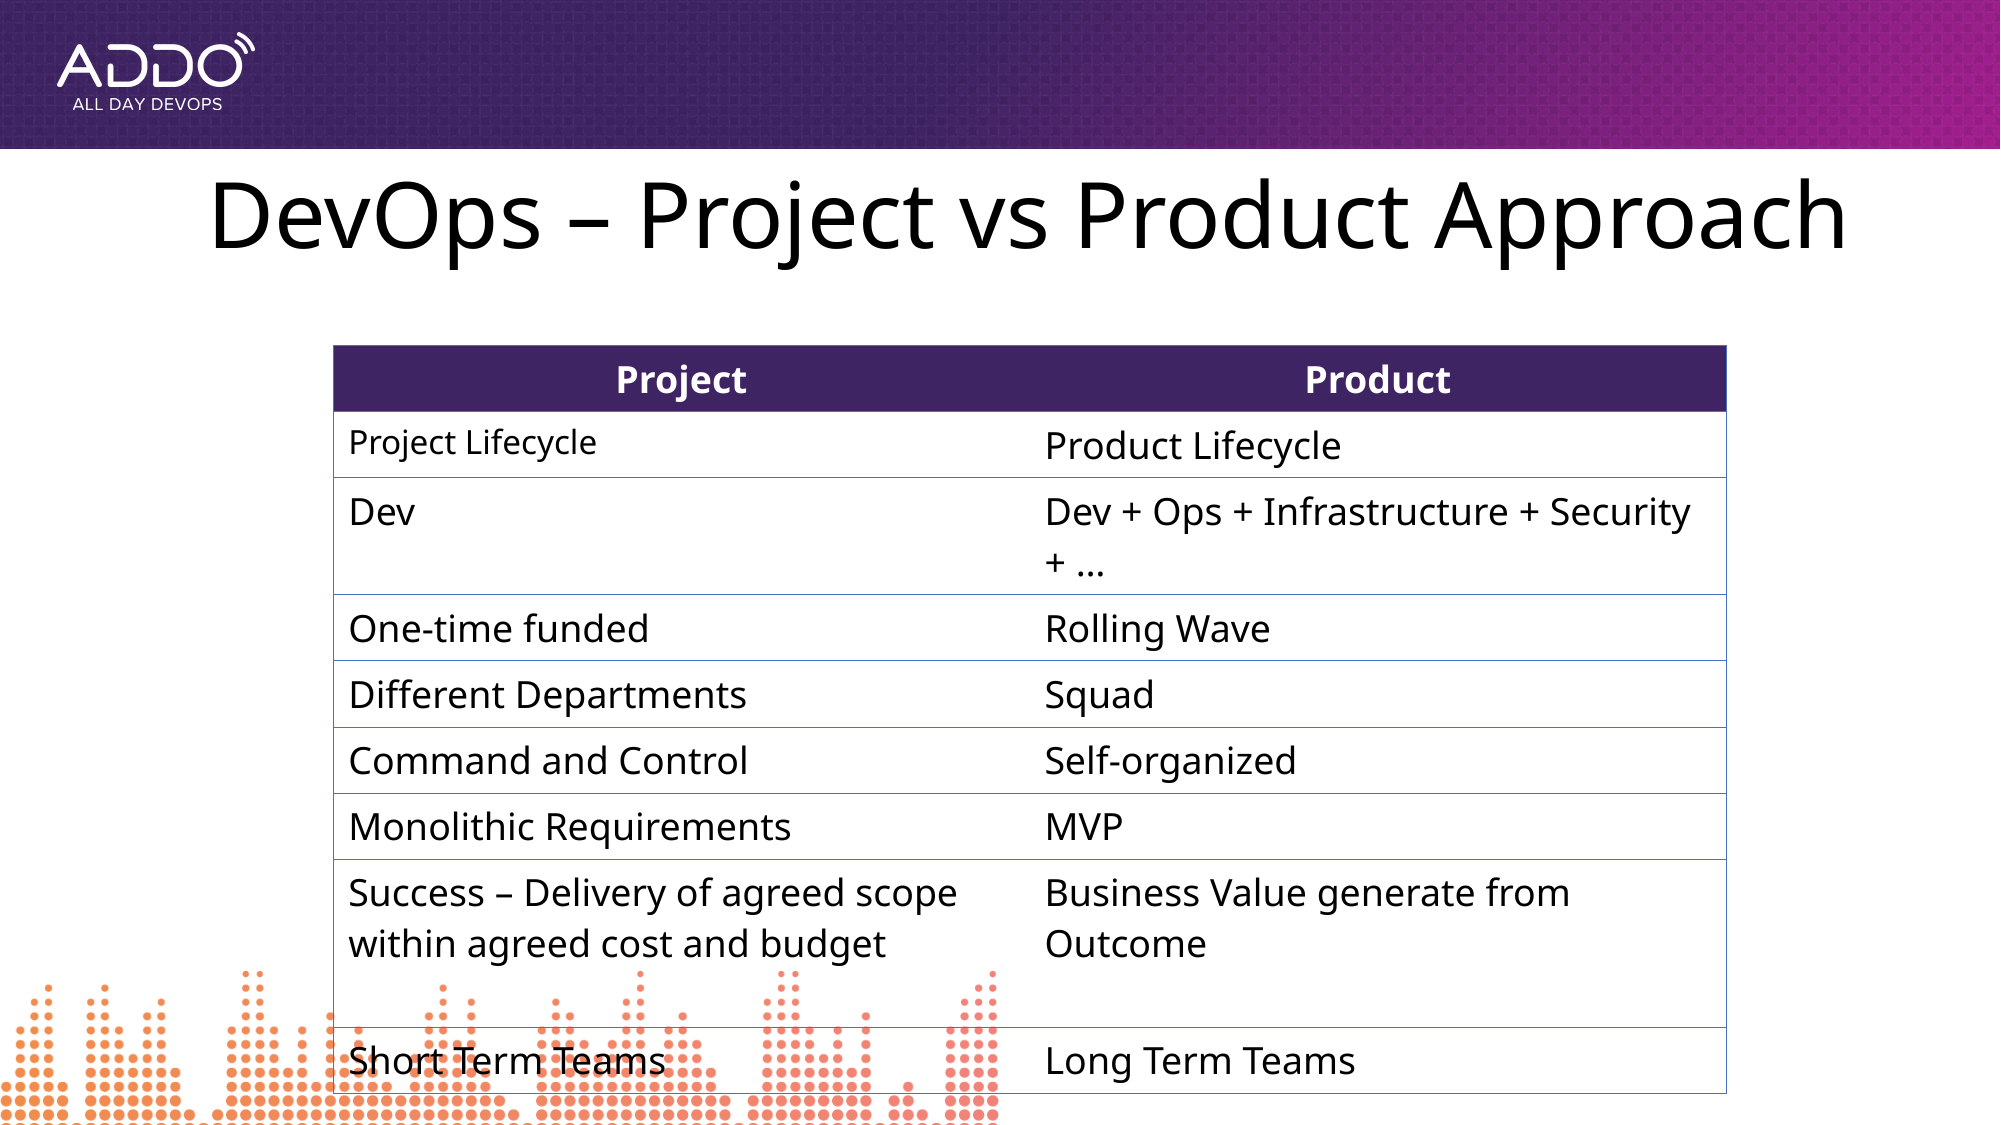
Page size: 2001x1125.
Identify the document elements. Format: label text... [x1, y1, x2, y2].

text_box DevOps – Project vs Product Approach [193, 162, 1872, 346]
table_header Product [1030, 346, 1726, 411]
table_cell Long Term Teams [1030, 1028, 1726, 1093]
table_cell Rolling Wave [1030, 595, 1726, 660]
table_cell Dev [334, 478, 1030, 594]
table_cell Product Lifecycle [1030, 412, 1726, 477]
table_cell Project Lifecycle [334, 412, 1030, 477]
table_header Project [334, 346, 1030, 411]
table_cell Self-organized [1030, 728, 1726, 793]
table_cell Different Departments [334, 661, 1030, 727]
table_cell MVP [1030, 794, 1726, 859]
table_cell Success – Delivery of agreed scope within agreed cost and budget [334, 860, 1030, 1027]
picture [57, 32, 255, 110]
table_cell Monolithic Requirements [334, 794, 1030, 859]
table_cell Dev + Ops + Infrastructure + Security + … [1030, 478, 1726, 594]
table_cell Short Term Teams [334, 1028, 1030, 1093]
table_cell One-time funded [334, 595, 1030, 660]
table_cell Command and Control [334, 728, 1030, 793]
table_cell Business Value generate from Outcome [1030, 860, 1726, 1027]
picture [0, 971, 1000, 1125]
table_cell Squad [1030, 661, 1726, 727]
